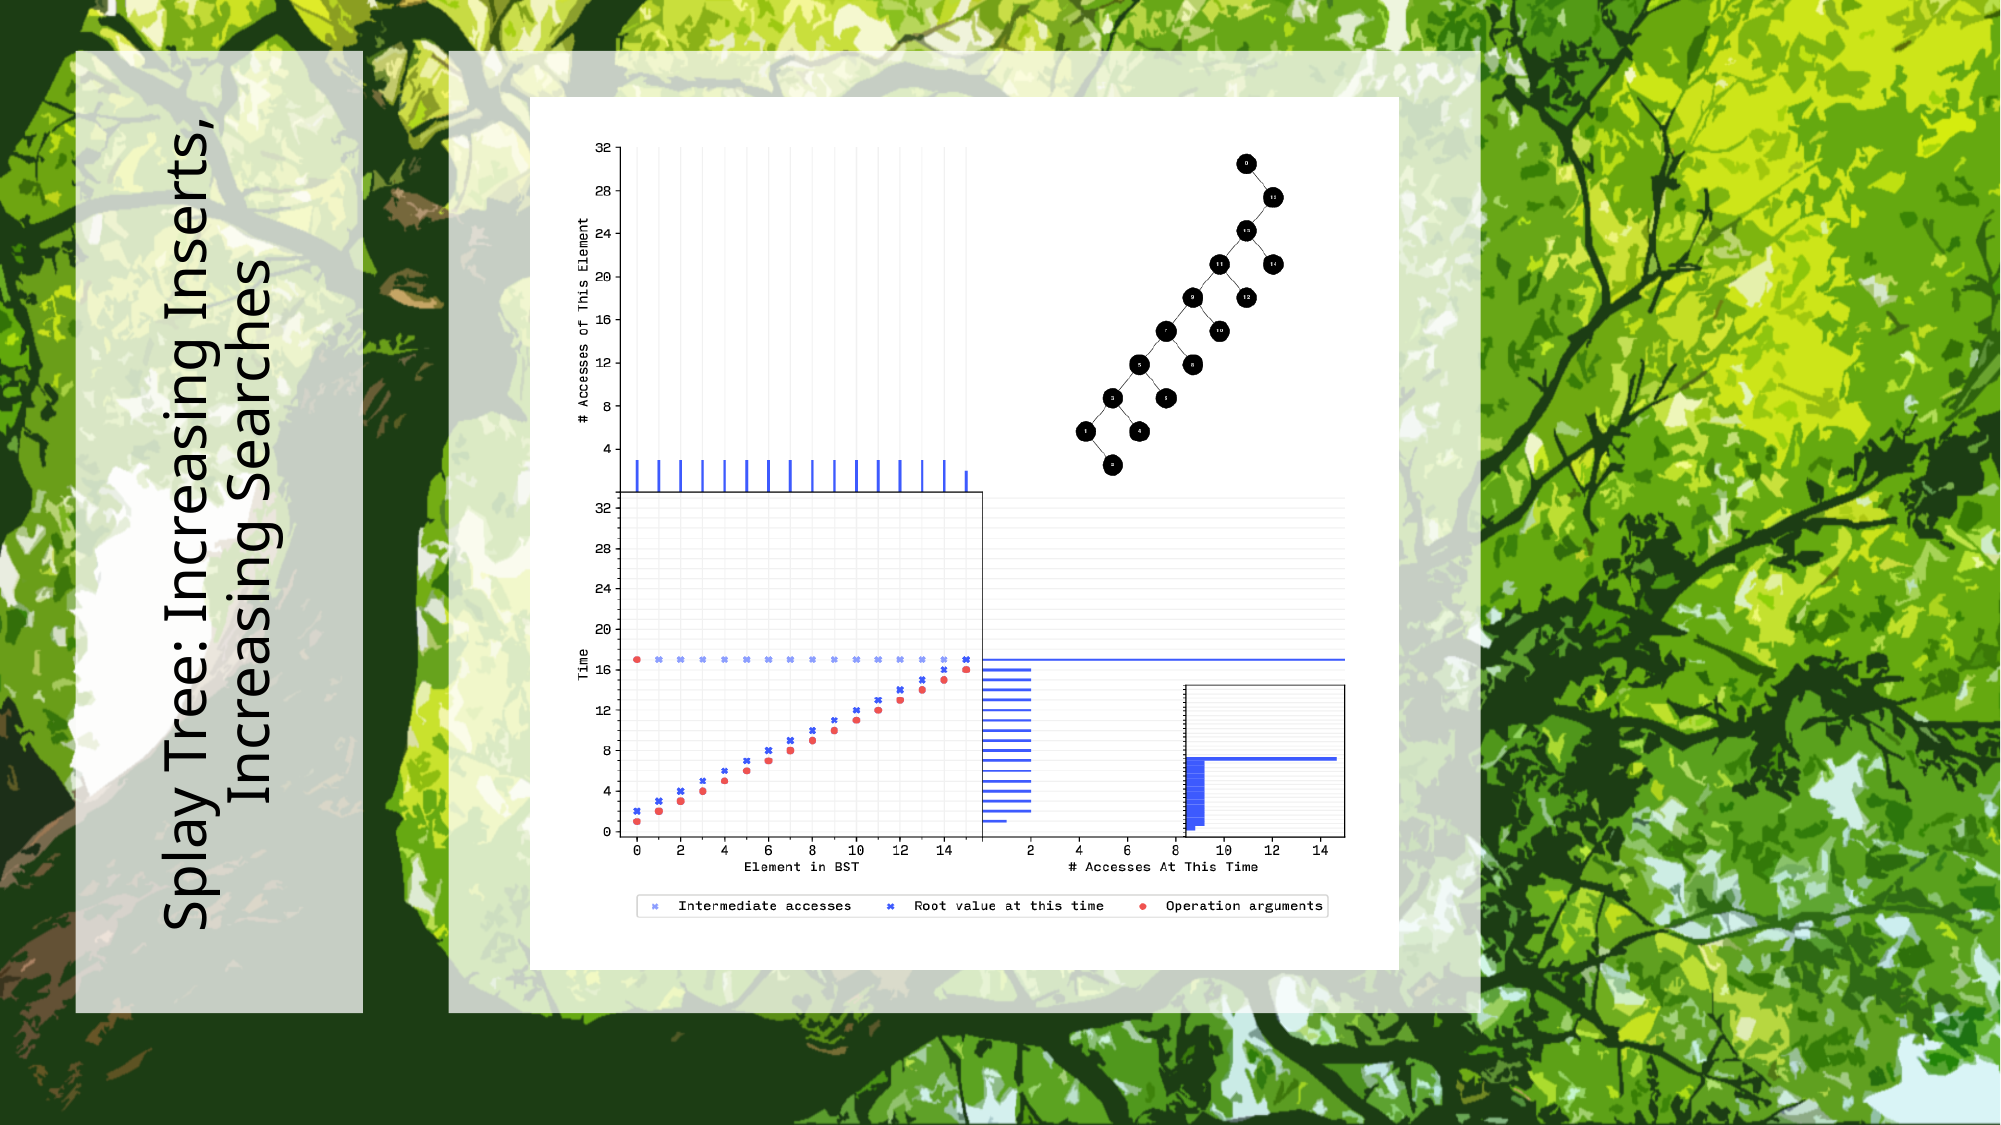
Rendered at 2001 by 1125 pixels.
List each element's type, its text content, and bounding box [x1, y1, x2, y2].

list [448, 50, 1481, 1014]
text_box Splay Tree: Increasing Inserts, Increasing Searches [75, 50, 363, 1014]
picture [0, 0, 2001, 1125]
